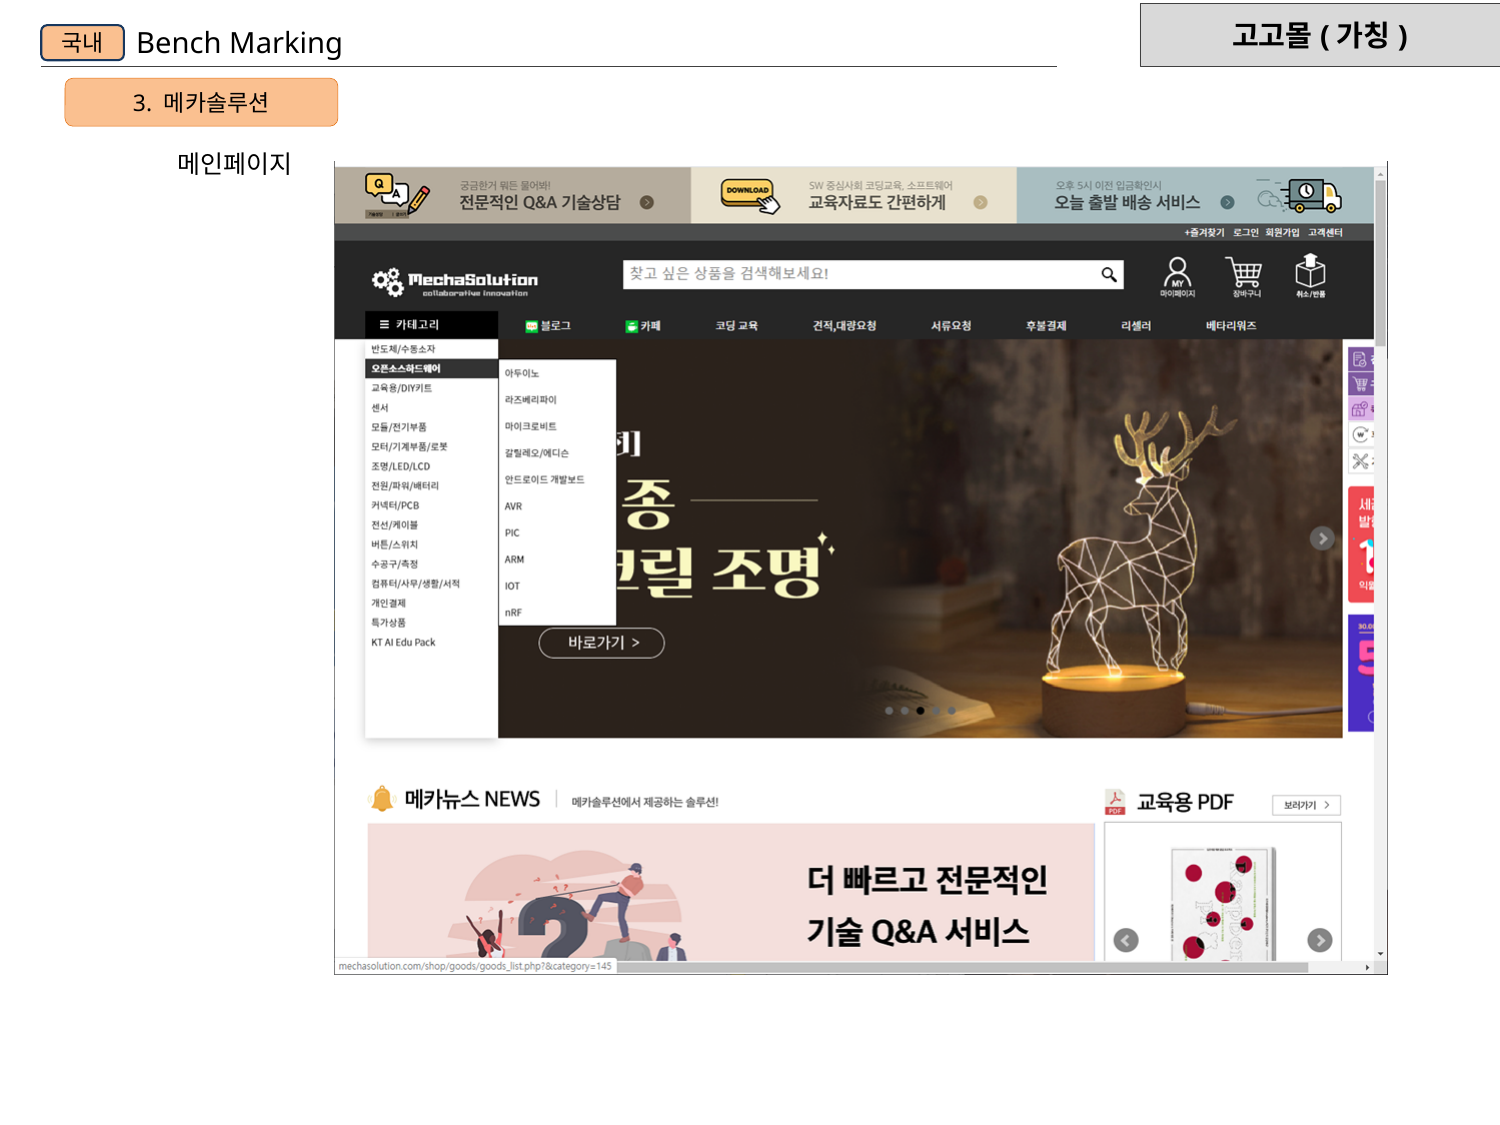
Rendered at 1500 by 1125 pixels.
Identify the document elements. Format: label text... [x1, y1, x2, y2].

text_box Bench Marking [121, 16, 358, 67]
picture [333, 161, 1388, 975]
text_box 국내 [39, 23, 126, 63]
text_box 3. 메카솔루션 [62, 76, 341, 129]
text_box 메인페이지 [162, 141, 308, 187]
